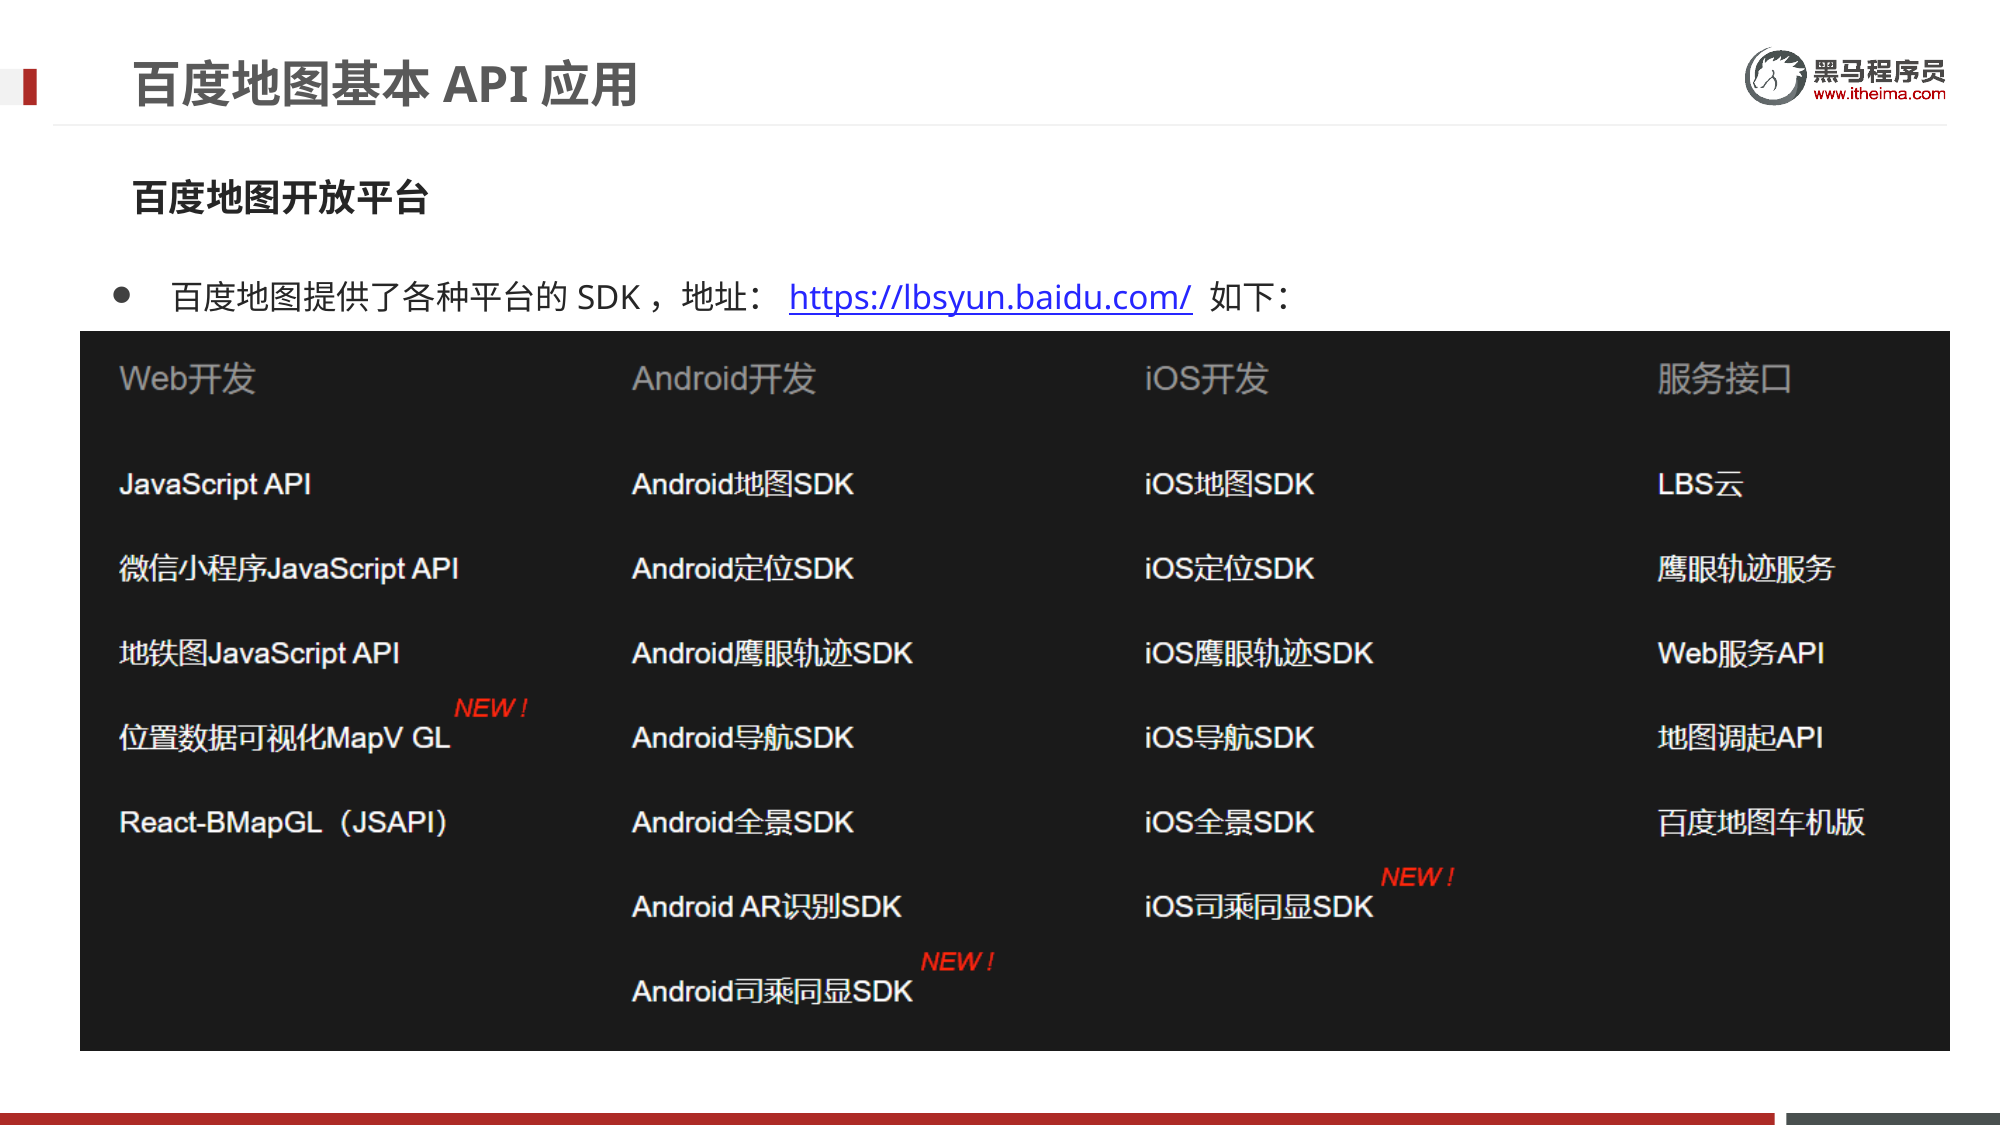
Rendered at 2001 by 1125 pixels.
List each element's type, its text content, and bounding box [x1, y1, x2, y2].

list 百度地图开放平台 [116, 154, 1880, 239]
picture [1744, 46, 1946, 106]
picture [79, 331, 1950, 1051]
title 百度地图基本API应用 [116, 40, 1556, 125]
list 百度地图提供了各种平台的SDK，地址：https://lbsyun.baidu.com/ 如下： [96, 246, 1860, 312]
